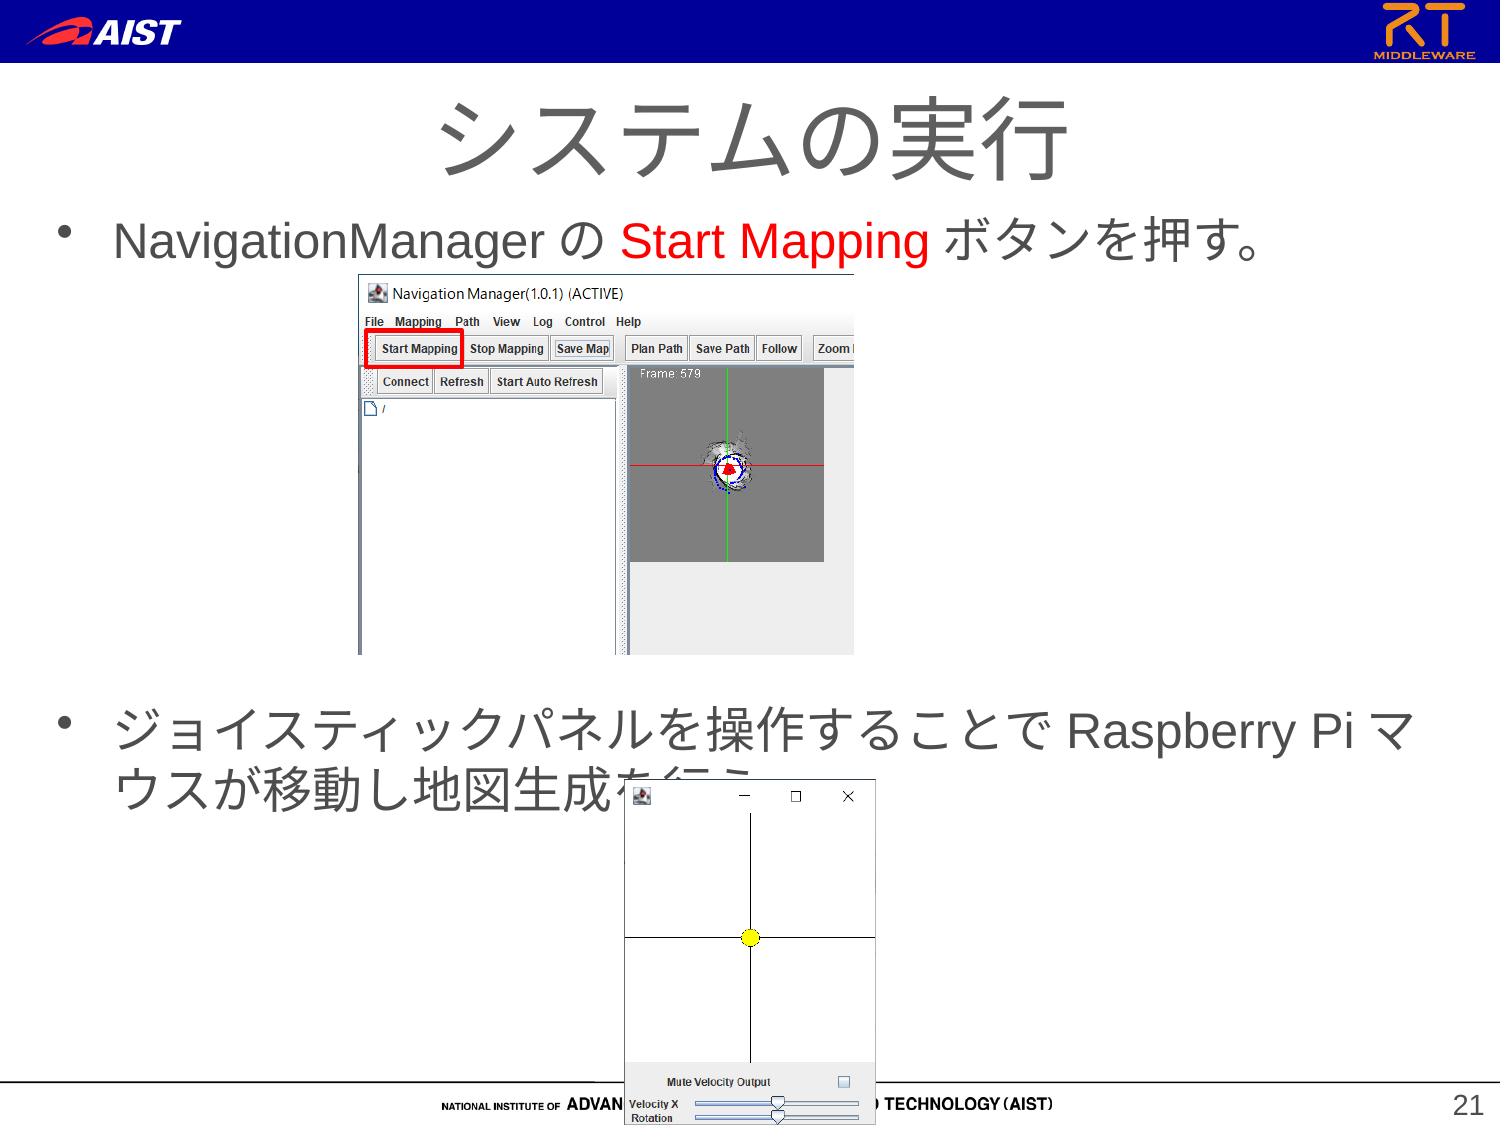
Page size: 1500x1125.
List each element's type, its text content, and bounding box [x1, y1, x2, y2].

picture [358, 274, 854, 655]
text_box システムの実行 [29, 66, 1474, 208]
picture [0, 0, 1500, 63]
list NavigationManagerのStart Mappingボタンを押す。 ジョイスティックパネルを操作することでRaspberry Piマウスが移動し地図生成を行う。 [41, 208, 1443, 1079]
slide_number 21 [1149, 1078, 1500, 1125]
picture [442, 779, 1052, 1125]
